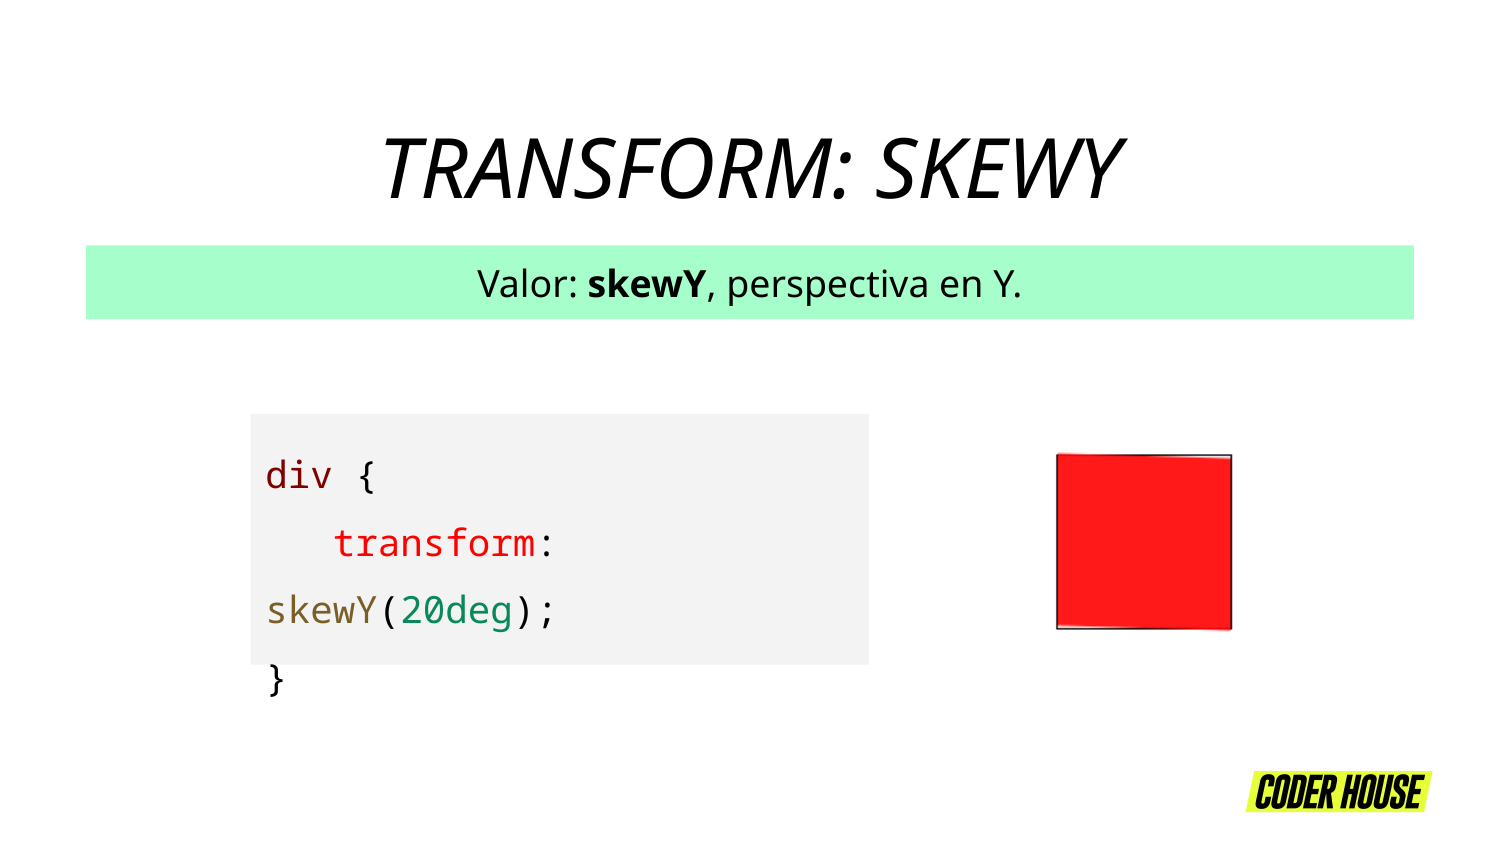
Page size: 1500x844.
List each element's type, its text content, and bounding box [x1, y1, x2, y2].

picture [1241, 764, 1437, 819]
text_box div { transform: skewY(20deg); } [250, 413, 869, 665]
picture [989, 391, 1303, 705]
text_box TRANSFORM: SKEWY [238, 85, 1262, 200]
text_box Valor: skewY, perspectiva en Y. [86, 245, 1414, 320]
